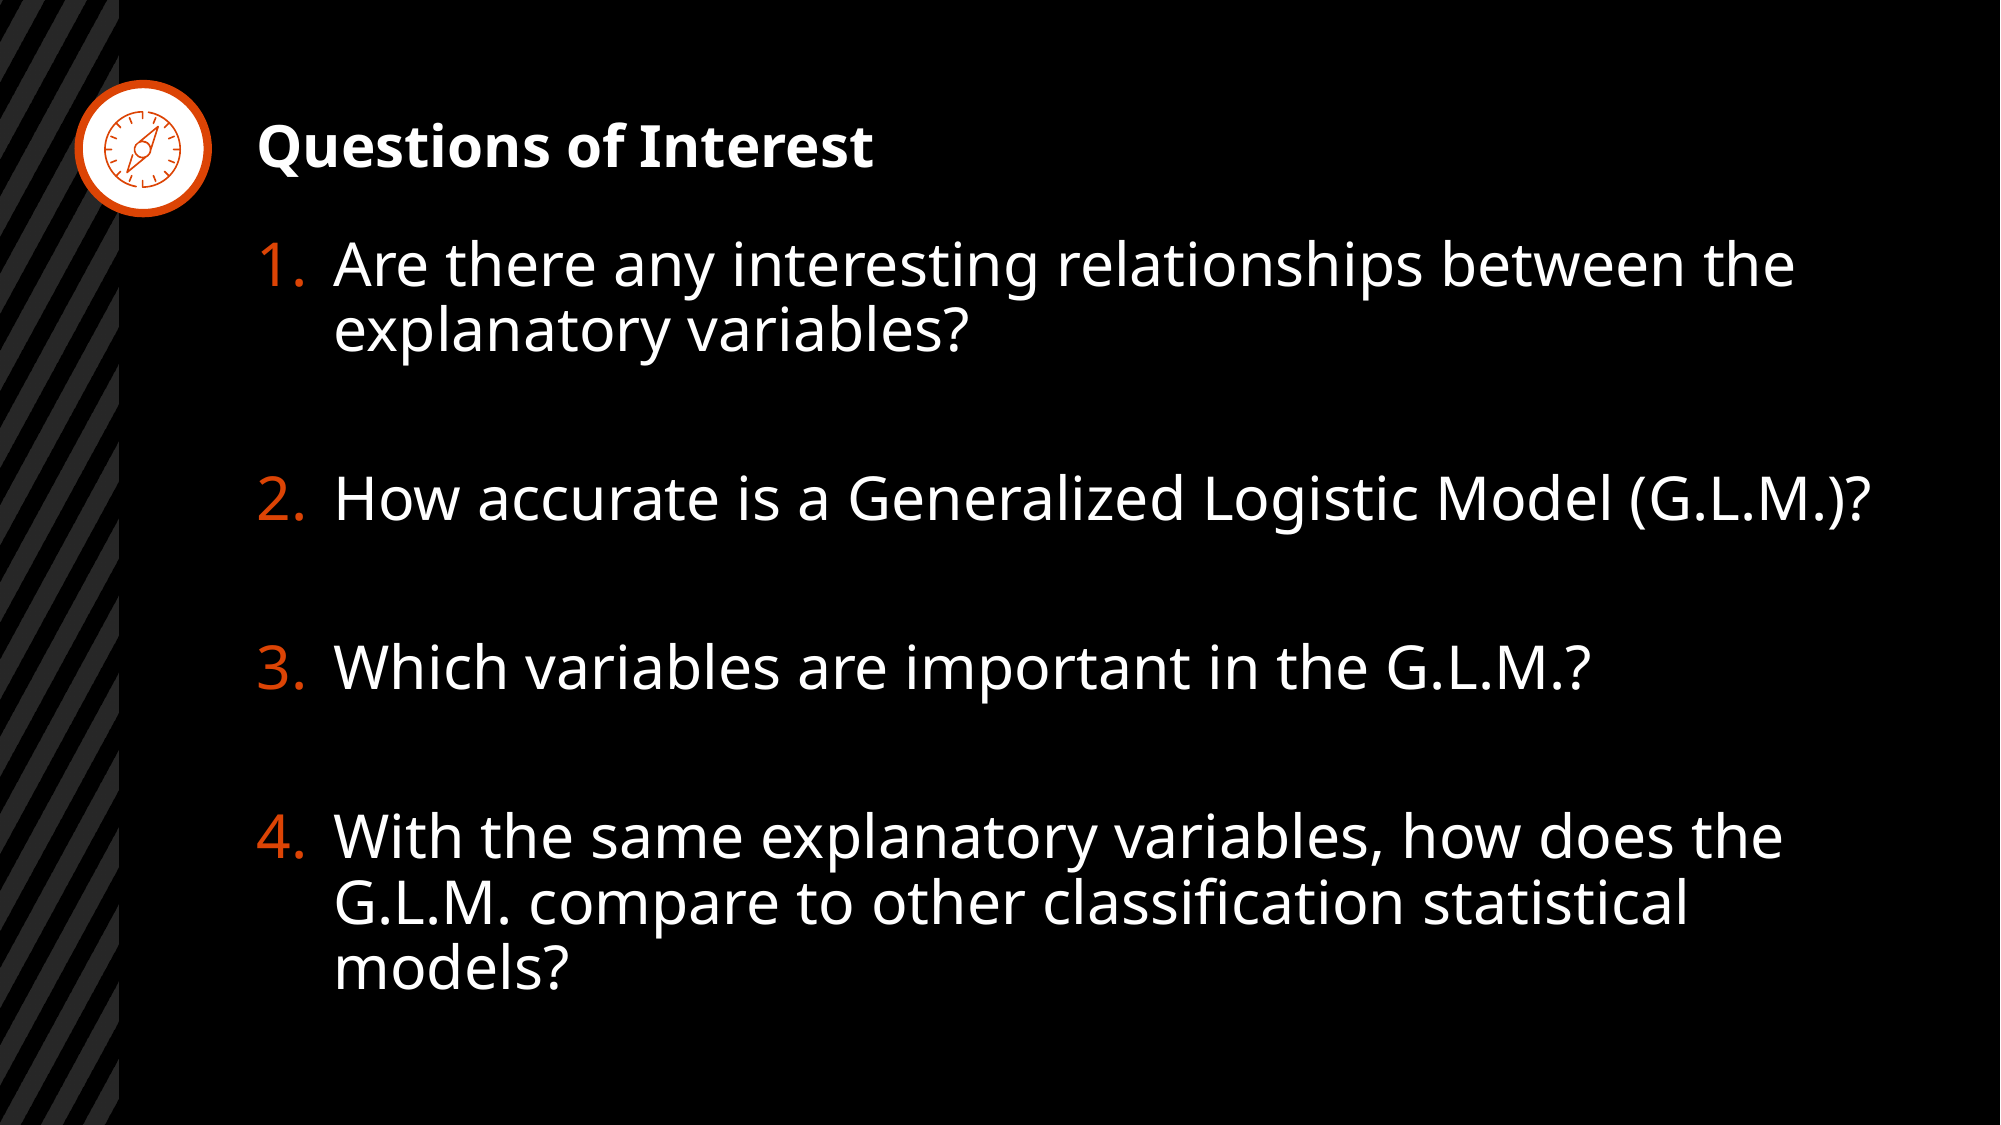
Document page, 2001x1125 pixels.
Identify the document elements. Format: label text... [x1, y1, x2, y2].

title Questions of Interest [241, 108, 1863, 190]
picture [101, 107, 184, 191]
picture [0, 0, 119, 1125]
list Are there any interesting relationships between the explanatory variables? How accurate is a Generalized Logistic Model (G.L.M.)? Which variables are important in the G.L.M.? With the same explanatory variables, how does the G.L.M. compare to other classification statistical models? [241, 226, 1899, 1078]
